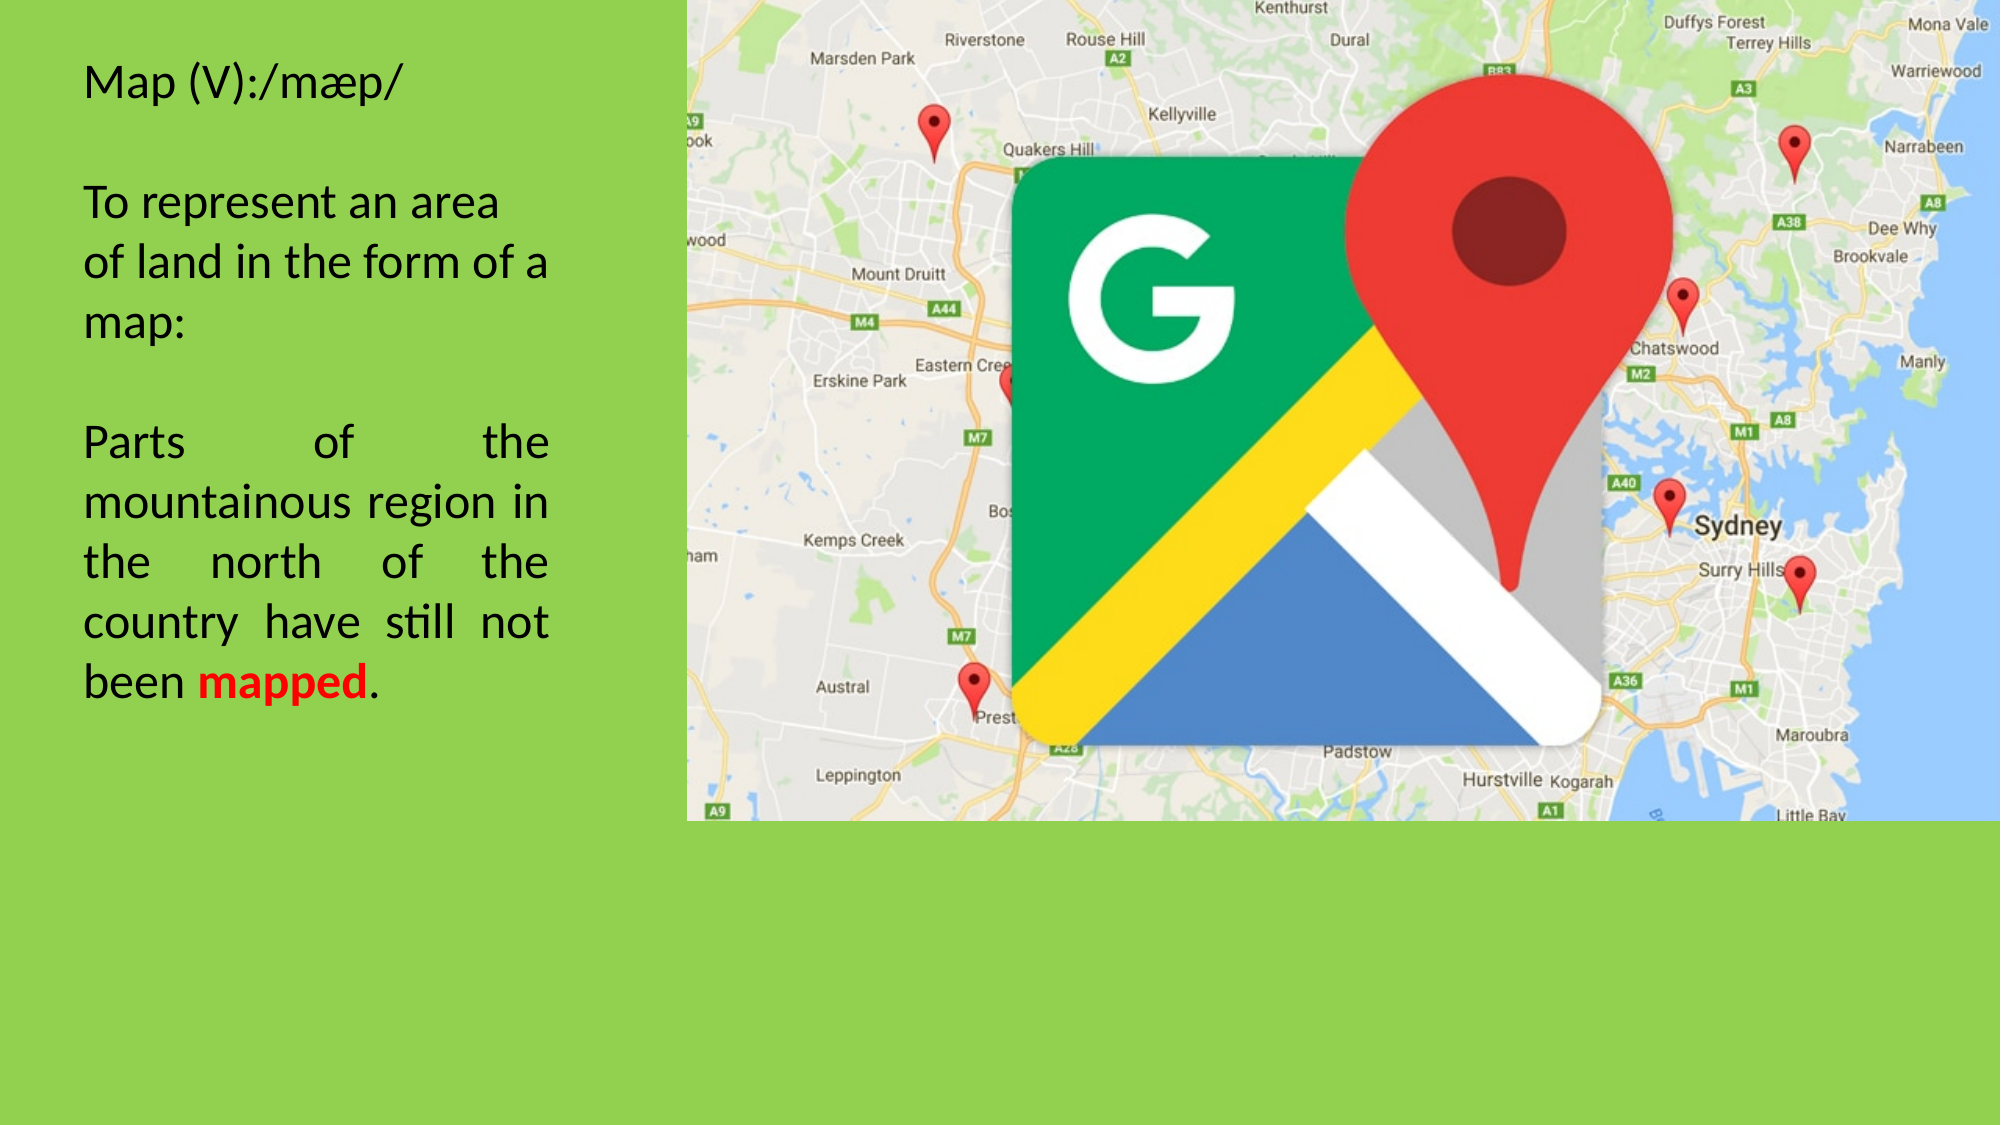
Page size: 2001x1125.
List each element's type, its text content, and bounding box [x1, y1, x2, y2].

text_box Map (V):/mæp/ To represent an area of land in the form of a map: Parts of the mountainous region in the north of the country have still not been mapped. [68, 41, 565, 776]
picture [687, 0, 2000, 821]
